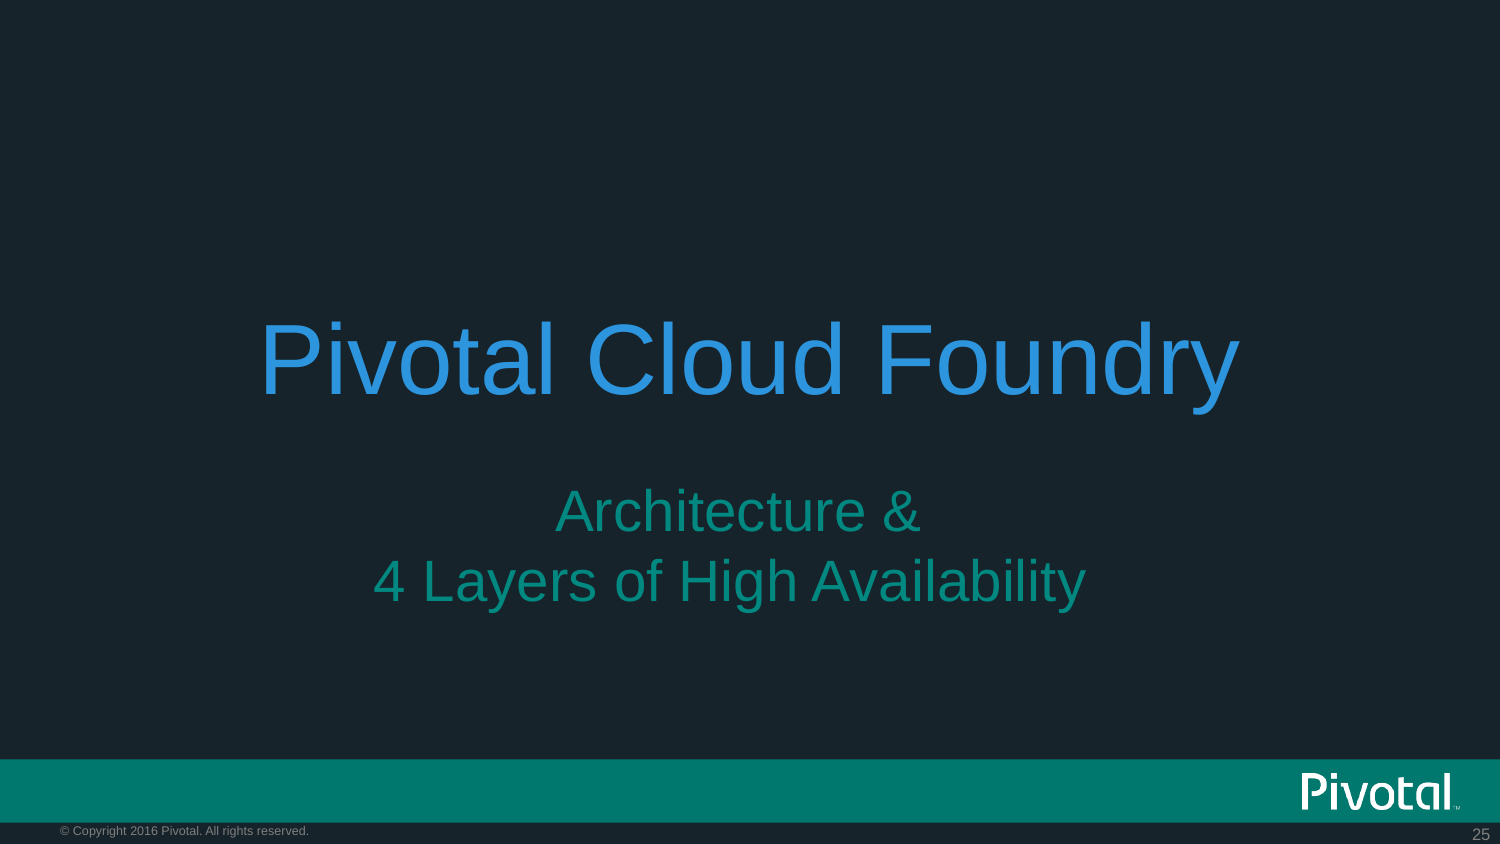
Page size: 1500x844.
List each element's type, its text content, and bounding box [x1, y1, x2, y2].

text_box Architecture & 4 Layers of High Availability [101, 478, 1377, 608]
title Pivotal Cloud Foundry [112, 259, 1388, 450]
picture [1302, 773, 1460, 810]
